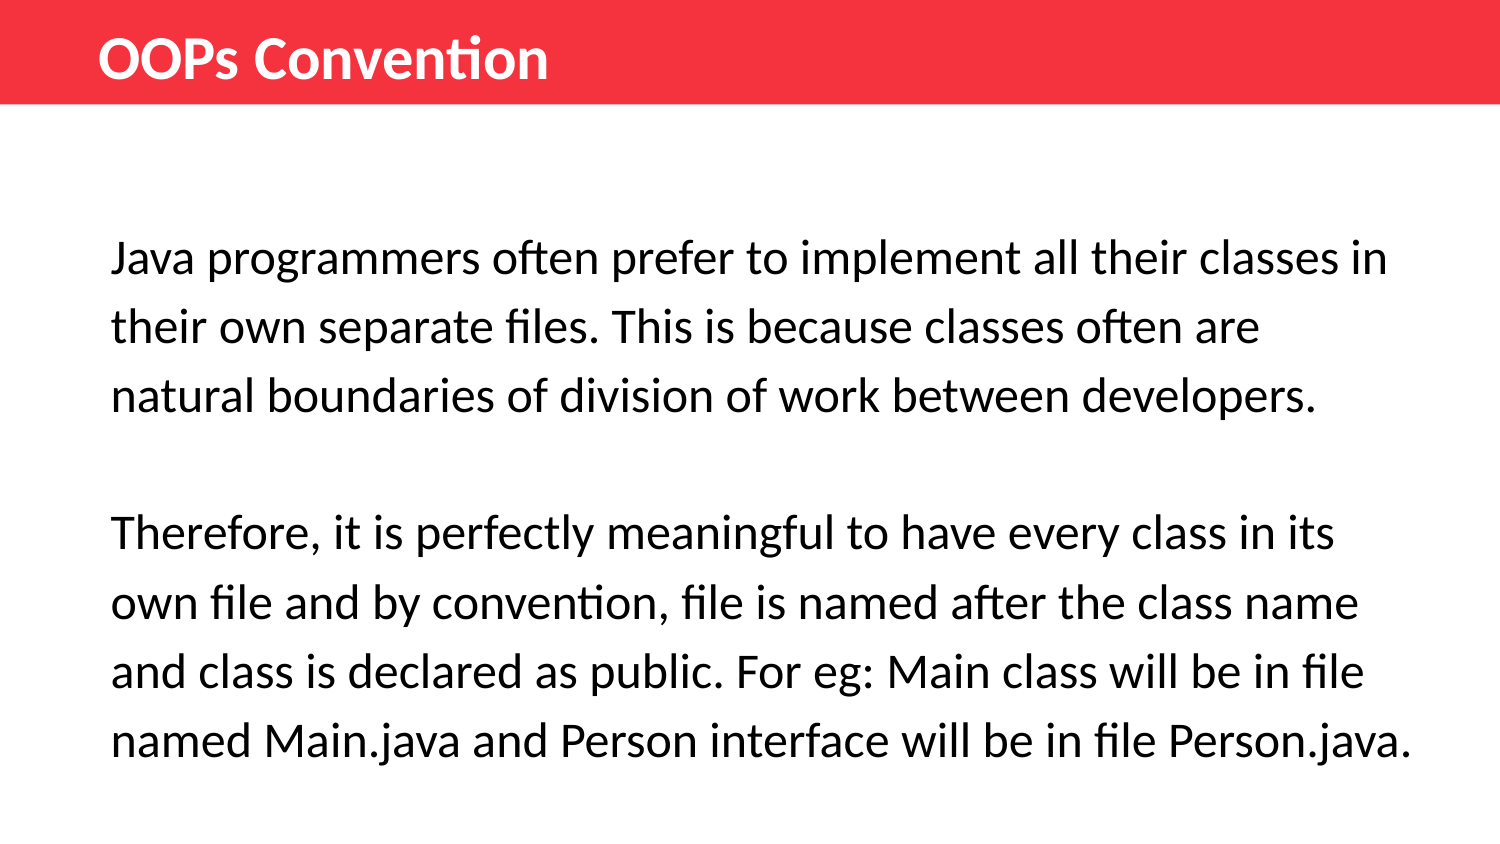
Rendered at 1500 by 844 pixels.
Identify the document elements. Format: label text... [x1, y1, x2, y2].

text_box [0, 0, 1500, 105]
text_box OOPs Convention [83, 2, 1060, 138]
text_box Java programmers often prefer to implement all their classes in their own separate files. This is because classes often are natural boundaries of division of work between developers. Therefore, it is perfectly meaningful to have every class in its own file and by convention, file is named after the class name and class is declared as public. For eg: Main class will be in file named Main.java and Person interface will be in file Person.java. [95, 200, 1432, 621]
